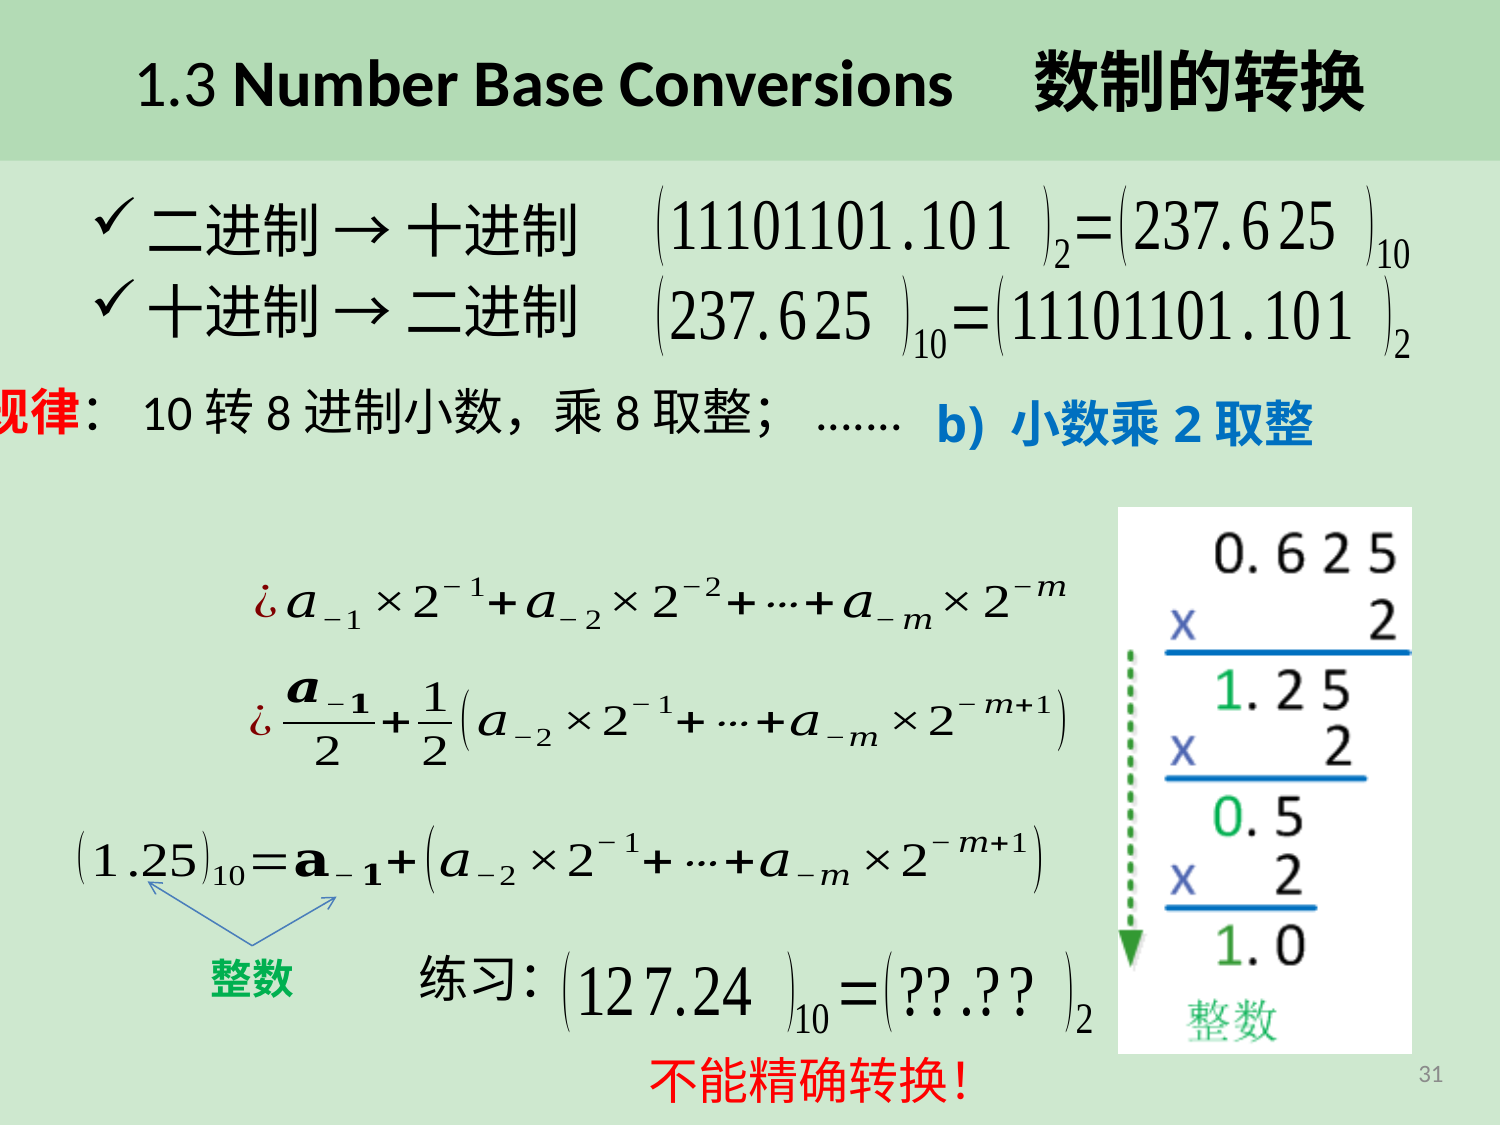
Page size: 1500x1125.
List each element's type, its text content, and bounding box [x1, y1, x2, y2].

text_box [402, 940, 1093, 1043]
slide_number 31 [1108, 1042, 1459, 1103]
picture [1117, 507, 1412, 1054]
list 二进制 → 十进制 十进制 → 二进制 [75, 172, 644, 362]
title 1.3 Number Base Conversions 数制的转换 [0, 3, 1500, 157]
text_box 整数 [195, 955, 309, 1011]
text_box 小数乘2取整 [920, 385, 1330, 460]
text_box 不能精确转换！ [633, 1050, 1014, 1117]
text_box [257, 896, 337, 946]
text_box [147, 881, 253, 946]
text_box 规律：10转8进制小数，乘8取整；....... [0, 373, 918, 449]
